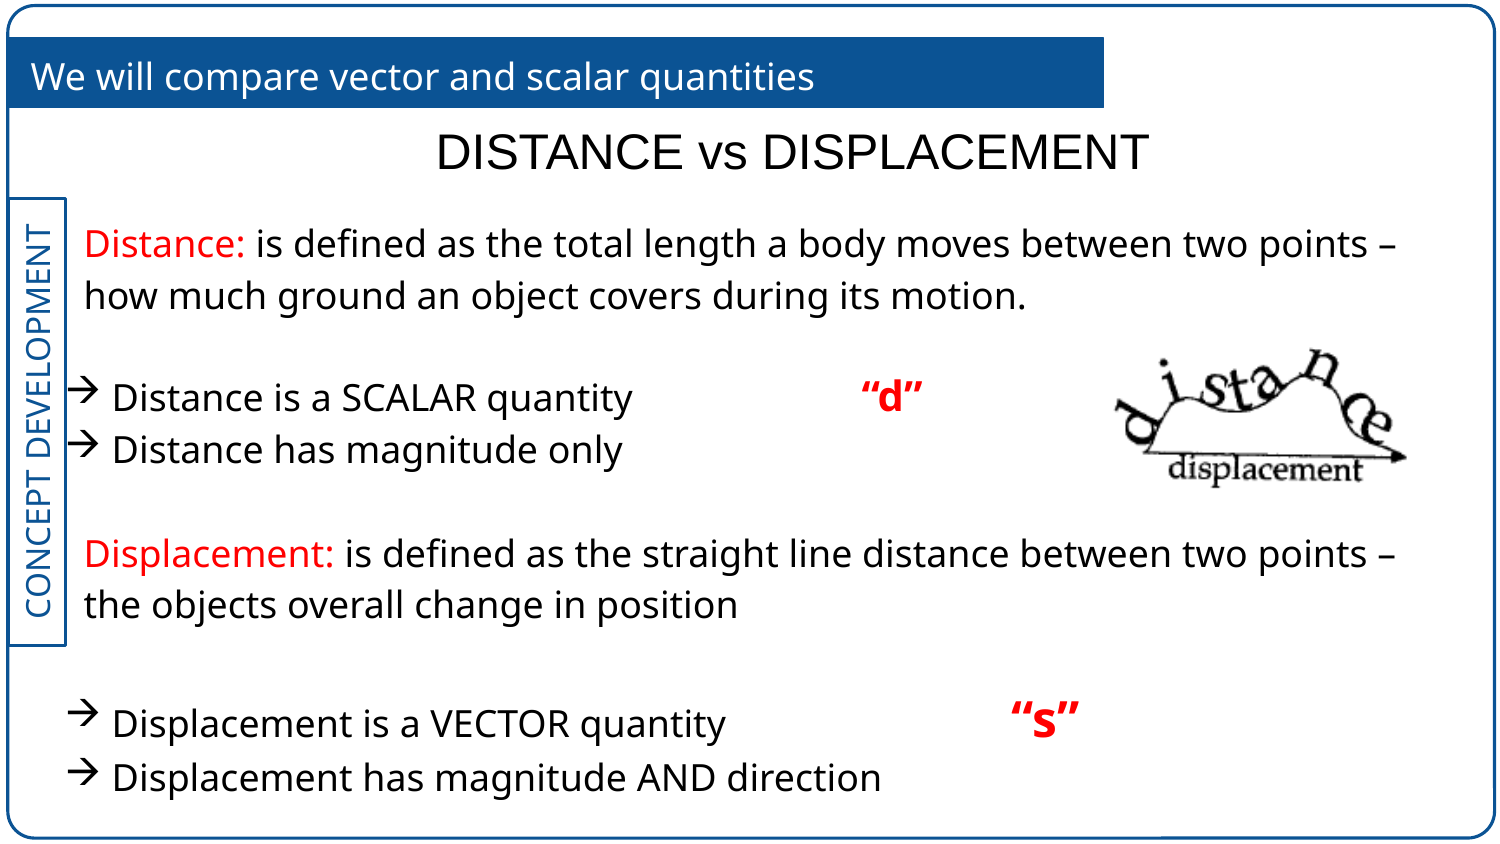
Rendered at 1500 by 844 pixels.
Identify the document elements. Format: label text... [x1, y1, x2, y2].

subtitle We will compare vector and scalar quantities [15, 43, 1097, 101]
picture [1086, 334, 1431, 509]
text_box DISTANCE vs DISPLACEMENT [420, 111, 1179, 187]
list Distance: is defined as the total length a body moves between two points – how much ground an object covers during its motion. Distance is a SCALAR quantity “d” Distance has magnitude only Displacement: is defined as the straight line distance between two points – the objects overall change in position Displacement is a VECTOR quantity “s” Displacement has magnitude AND direction [49, 198, 1441, 623]
